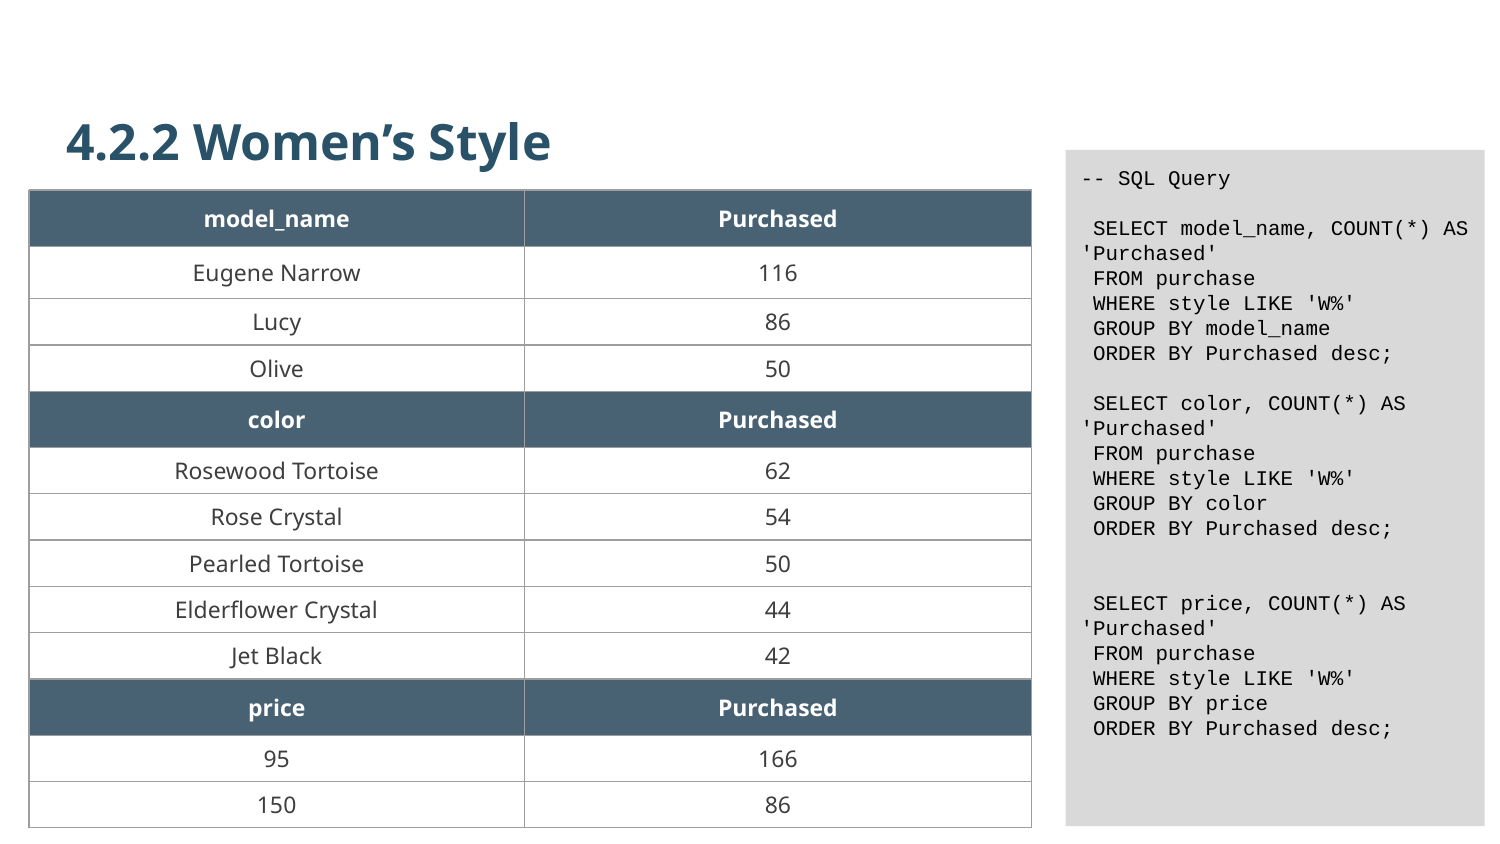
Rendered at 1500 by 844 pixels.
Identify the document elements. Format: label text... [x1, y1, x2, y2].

table_cell Jet Black [30, 633, 524, 678]
table_cell 116 [525, 247, 1031, 298]
table_cell 166 [525, 736, 1031, 781]
table_cell 86 [525, 782, 1031, 827]
table_cell 42 [525, 633, 1031, 678]
table_cell Purchased [525, 392, 1031, 447]
table_cell 86 [525, 299, 1031, 344]
table_cell 62 [525, 448, 1031, 493]
table_cell Eugene Narrow [30, 247, 524, 298]
table_cell Lucy [30, 299, 524, 344]
table_cell price [30, 680, 524, 735]
table_cell Olive [30, 346, 524, 391]
table_cell 50 [525, 346, 1031, 391]
table_cell 95 [30, 736, 524, 781]
table_header model_name [30, 191, 524, 246]
table_cell Elderflower Crystal [30, 587, 524, 632]
table_cell 150 [30, 782, 524, 827]
table_cell color [30, 392, 524, 447]
table_header Purchased [525, 191, 1031, 246]
table_cell Pearled Tortoise [30, 541, 524, 586]
text_box -- SQL Query SELECT model_name, COUNT(*) AS 'Purchased' FROM purchase WHERE style LIKE 'W%' GROUP BY model_name ORDER BY Purchased desc; SELECT color, COUNT(*) AS 'Purchased' FROM purchase WHERE style LIKE 'W%' GROUP BY color ORDER BY Purchased desc; SELECT price, COUNT(*) AS 'Purchased' FROM purchase WHERE style LIKE 'W%' GROUP BY price ORDER BY Purchased desc; [1065, 149, 1485, 827]
table_cell 44 [525, 587, 1031, 632]
table_cell Rose Crystal [30, 494, 524, 539]
text_box 4.2.2 Women’s Style [51, 48, 1449, 186]
table_cell 50 [525, 541, 1031, 586]
table_cell 54 [525, 494, 1031, 539]
table_cell Purchased [525, 680, 1031, 735]
table_cell Rosewood Tortoise [30, 448, 524, 493]
